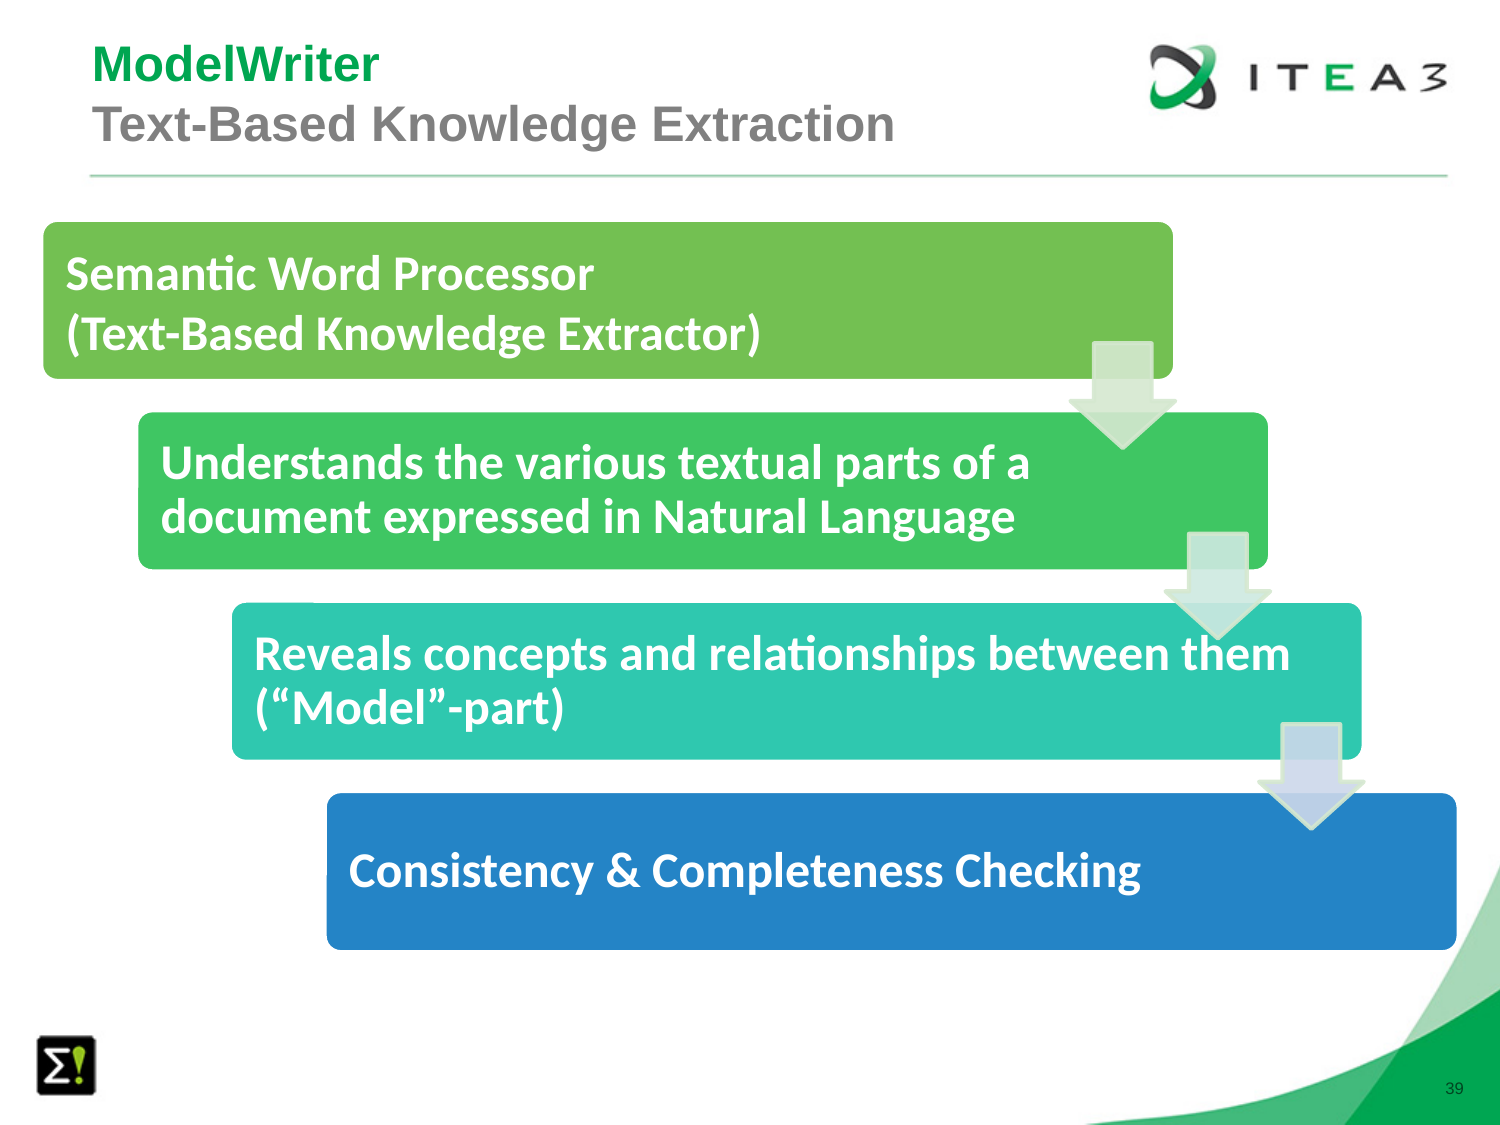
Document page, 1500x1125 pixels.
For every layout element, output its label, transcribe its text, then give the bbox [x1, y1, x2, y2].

title ModelWriter Text-Based Knowledge Extraction [76, 23, 1099, 160]
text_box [41, 219, 1459, 953]
picture [0, 0, 1500, 1125]
